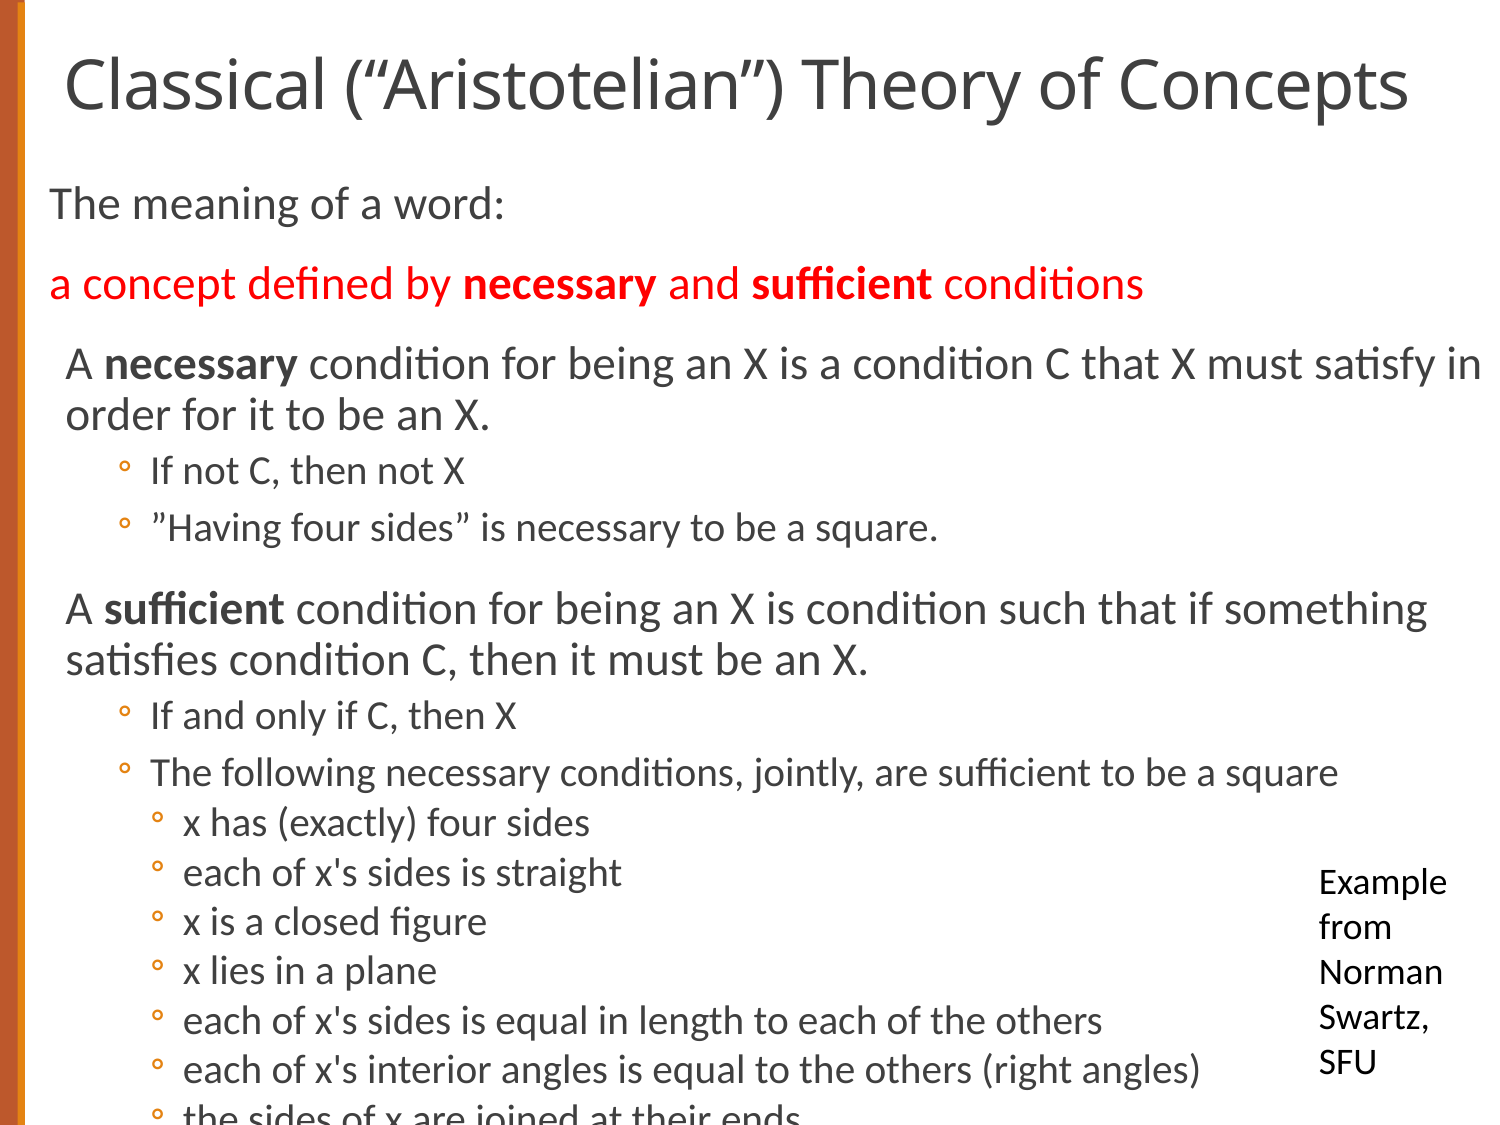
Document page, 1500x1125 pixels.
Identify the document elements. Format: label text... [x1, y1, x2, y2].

text_box Example from Norman Swartz, SFU [1304, 849, 1470, 1089]
text_box The meaning of a word: a concept defined by necessary and sufficient conditions A necessary condition for being an X is a condition C that X must satisfy in order for it to be an X. If not C, then not X ”Having four sides” is necessary to be a square. A sufficient condition for being an X is condition such that if something satisfies condition C, then it must be an X. If and only if C, then X The following necessary conditions, jointly, are sufficient to be a square x has (exactly) four sides each of x's sides is straight x is a closed figure x lies in a plane each of x's sides is equal in length to each of the others each of x's interior angles is equal to the others (right angles) the sides of x are joined at their ends [49, 171, 1500, 1125]
text_box Classical (“Aristotelian”) Theory of Concepts [49, 45, 1470, 132]
